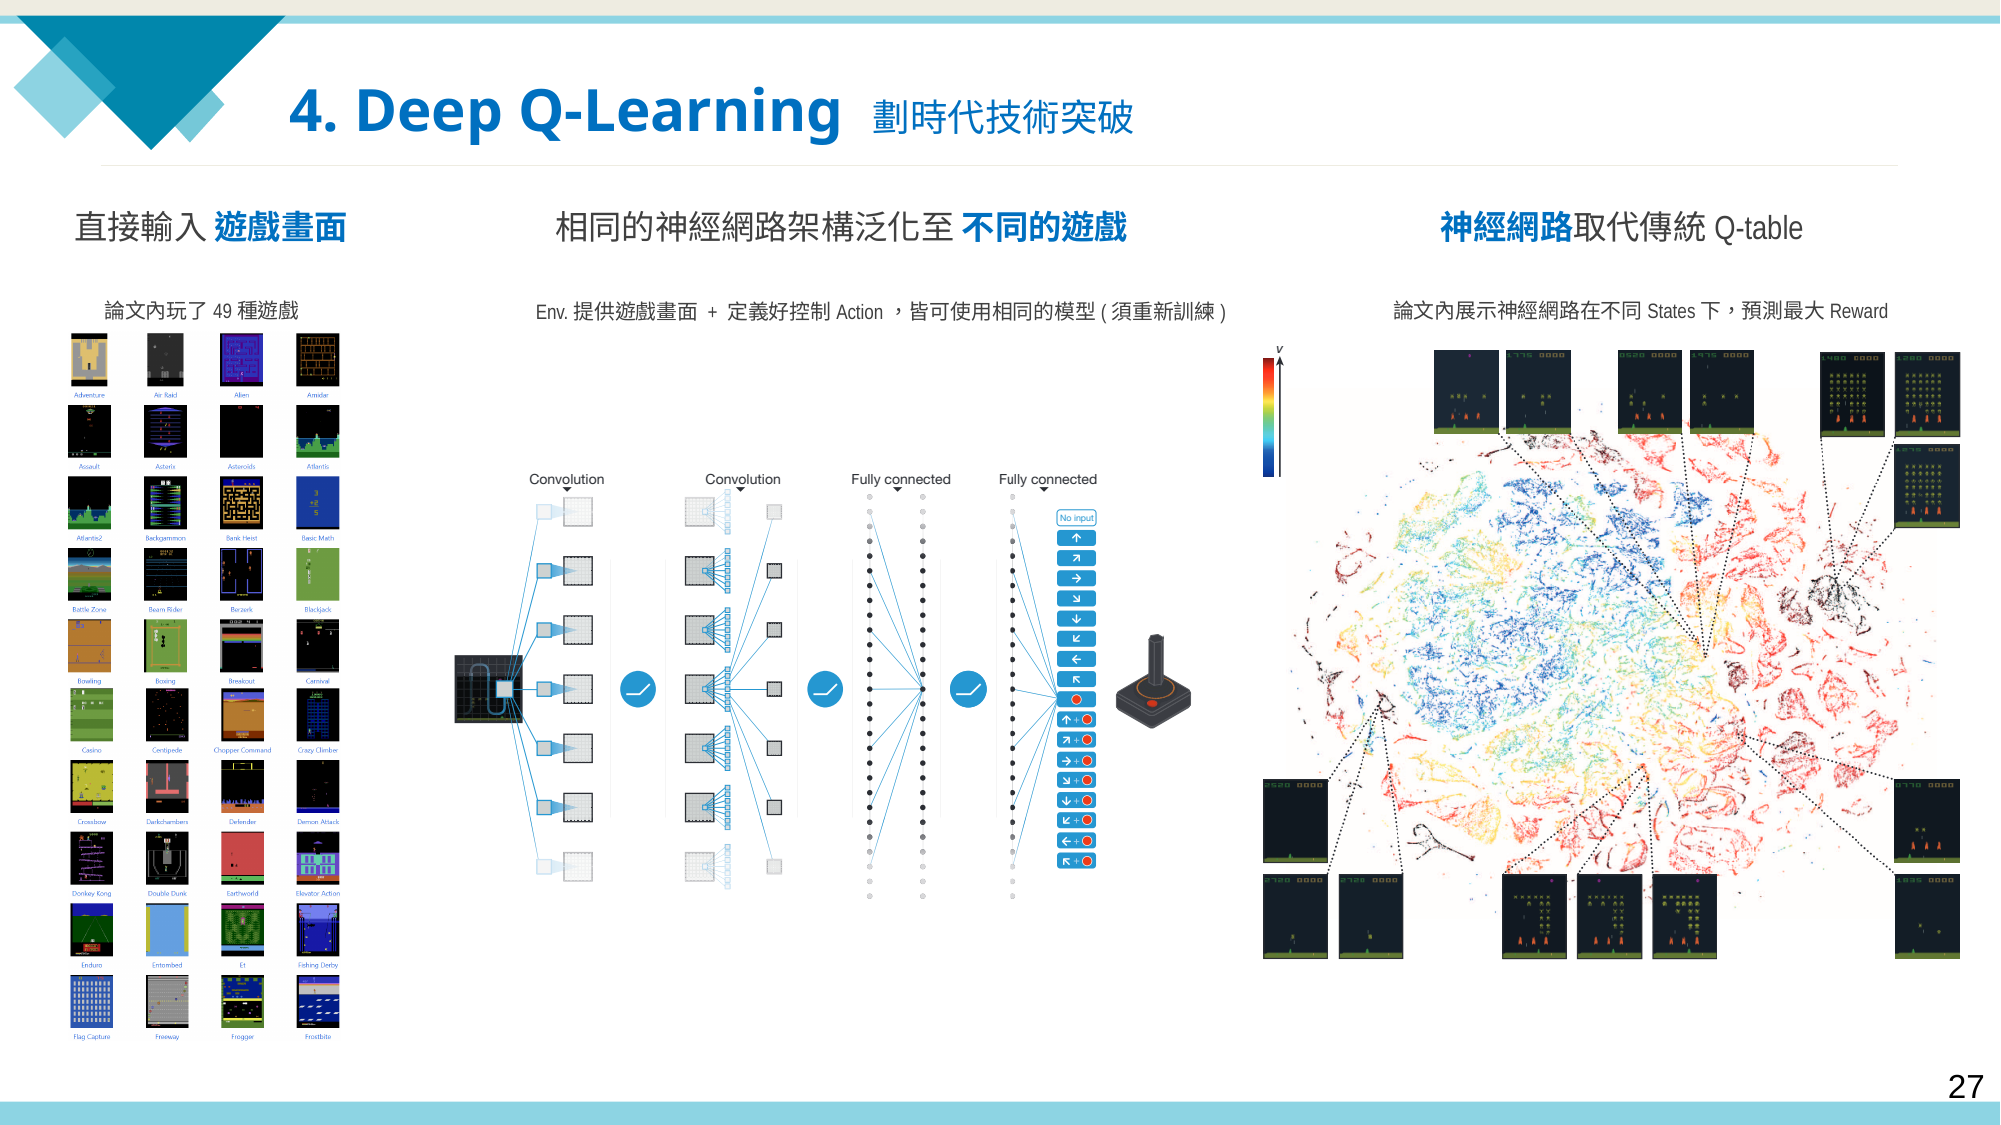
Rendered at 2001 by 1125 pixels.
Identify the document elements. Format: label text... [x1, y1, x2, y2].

text_box 4. Deep Q-Learning 劃時代技術突破 [274, 31, 1794, 151]
text_box 論文內玩了49種遊戲 [89, 290, 319, 331]
text_box 論文內展示神經網路在不同States下，預測最大Reward [1378, 290, 1915, 331]
picture [1256, 346, 1964, 965]
text_box 相同的神經網路架構泛化至 不同的遊戲 [540, 198, 1166, 254]
picture [68, 331, 341, 1041]
text_box Env.提供遊戲畫面 + 定義好控制Action，皆可使用相同的模型(須重新訓練) [521, 291, 1251, 332]
text_box 直接輸入 遊戲畫面 [59, 198, 378, 254]
picture [450, 469, 1197, 903]
text_box 神經網路取代傳統Q-table [1425, 198, 1854, 254]
